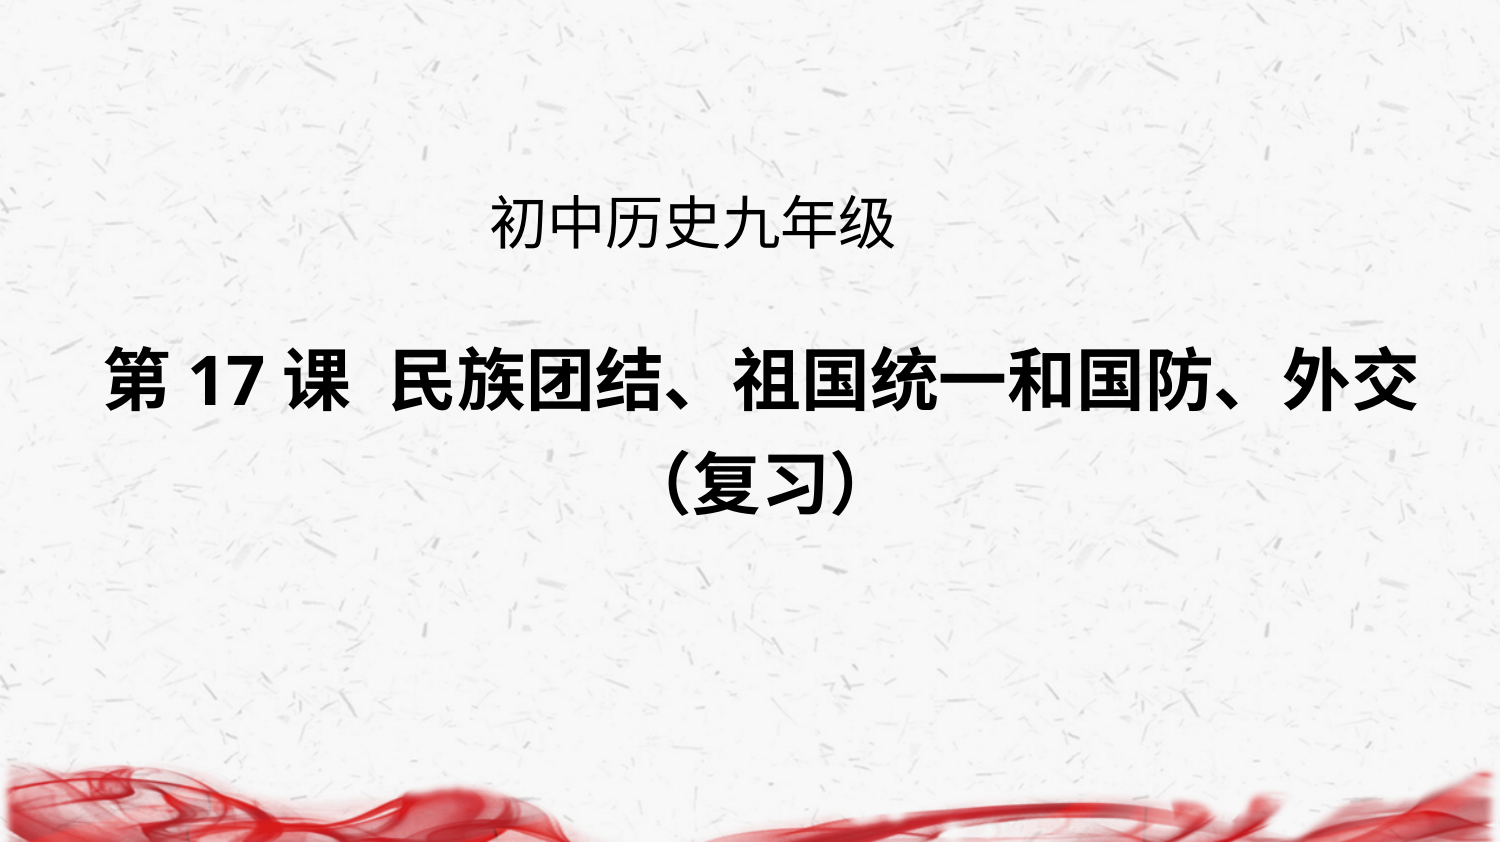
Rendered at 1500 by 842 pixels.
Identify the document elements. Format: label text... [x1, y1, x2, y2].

text_box 第17课 民族团结、祖国统一和国防、外交 （复习） [37, 331, 1485, 510]
picture [0, 0, 1500, 842]
text_box 初中历史九年级 [299, 188, 1087, 279]
